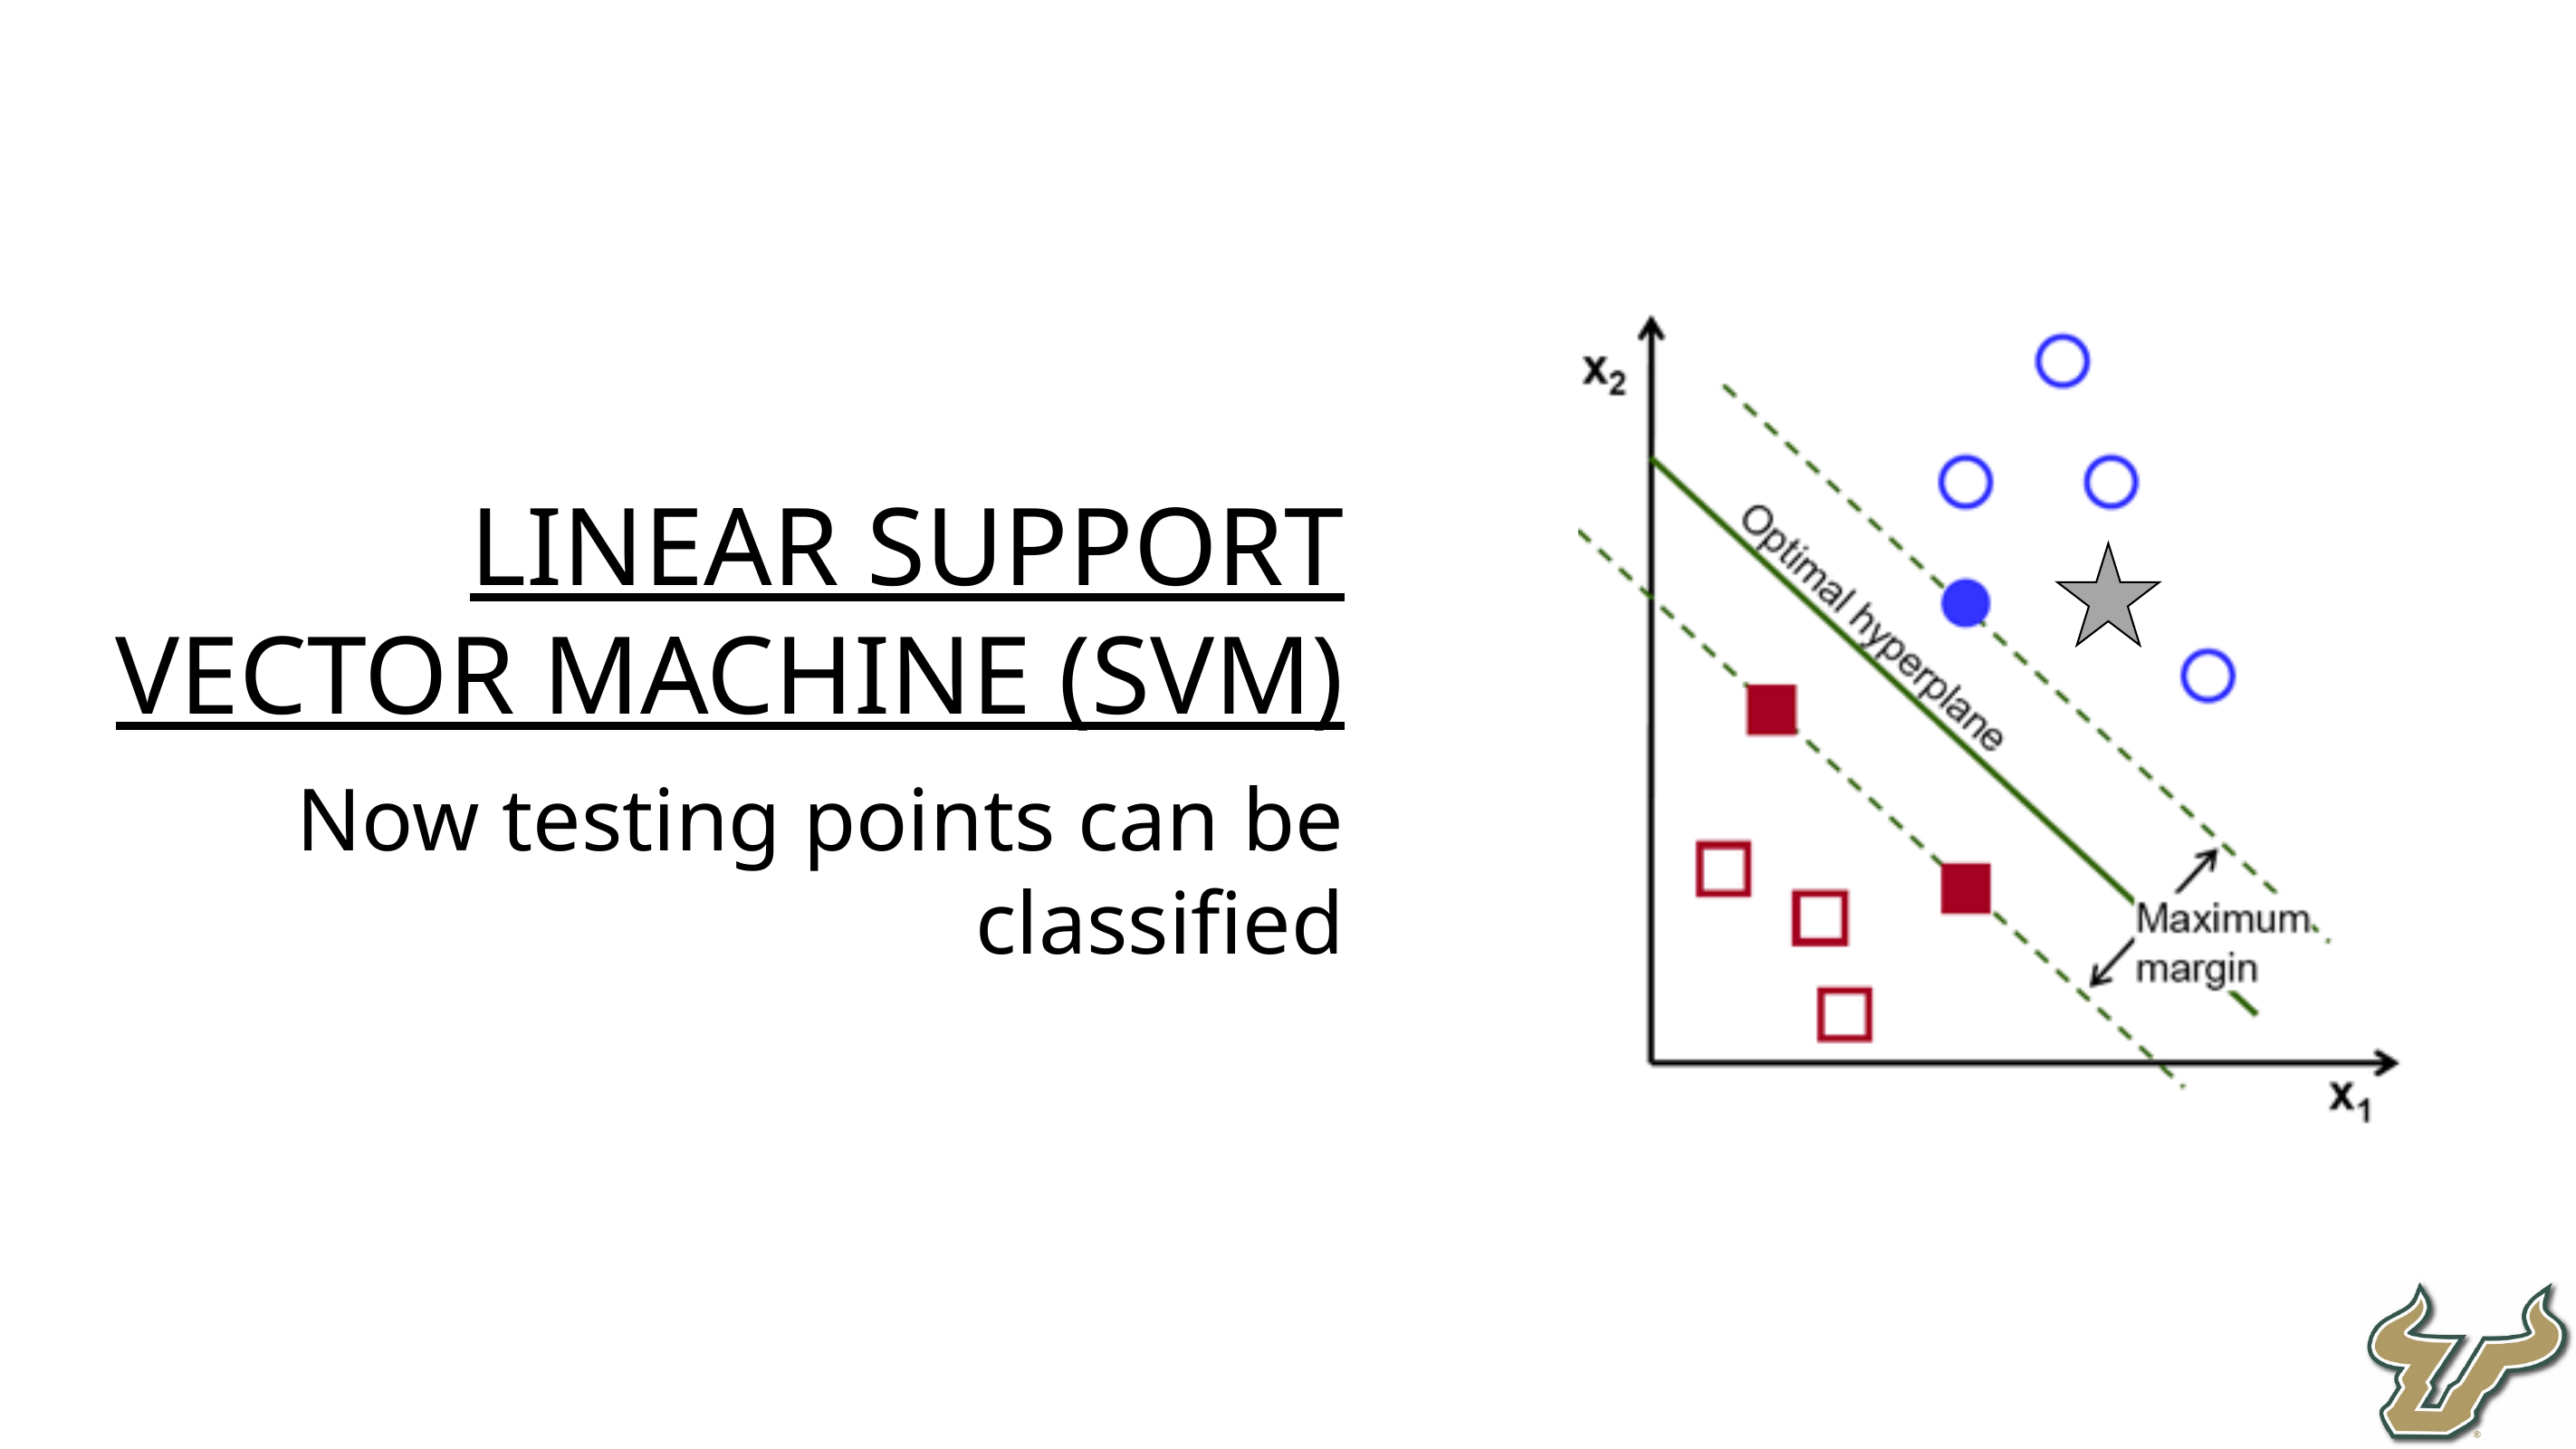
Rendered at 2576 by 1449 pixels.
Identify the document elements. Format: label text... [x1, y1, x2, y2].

picture [1578, 311, 2405, 1127]
picture [2363, 1278, 2576, 1448]
list Linear Support Vector Machine (SVM) Now testing points can be classified [0, 175, 1358, 1274]
